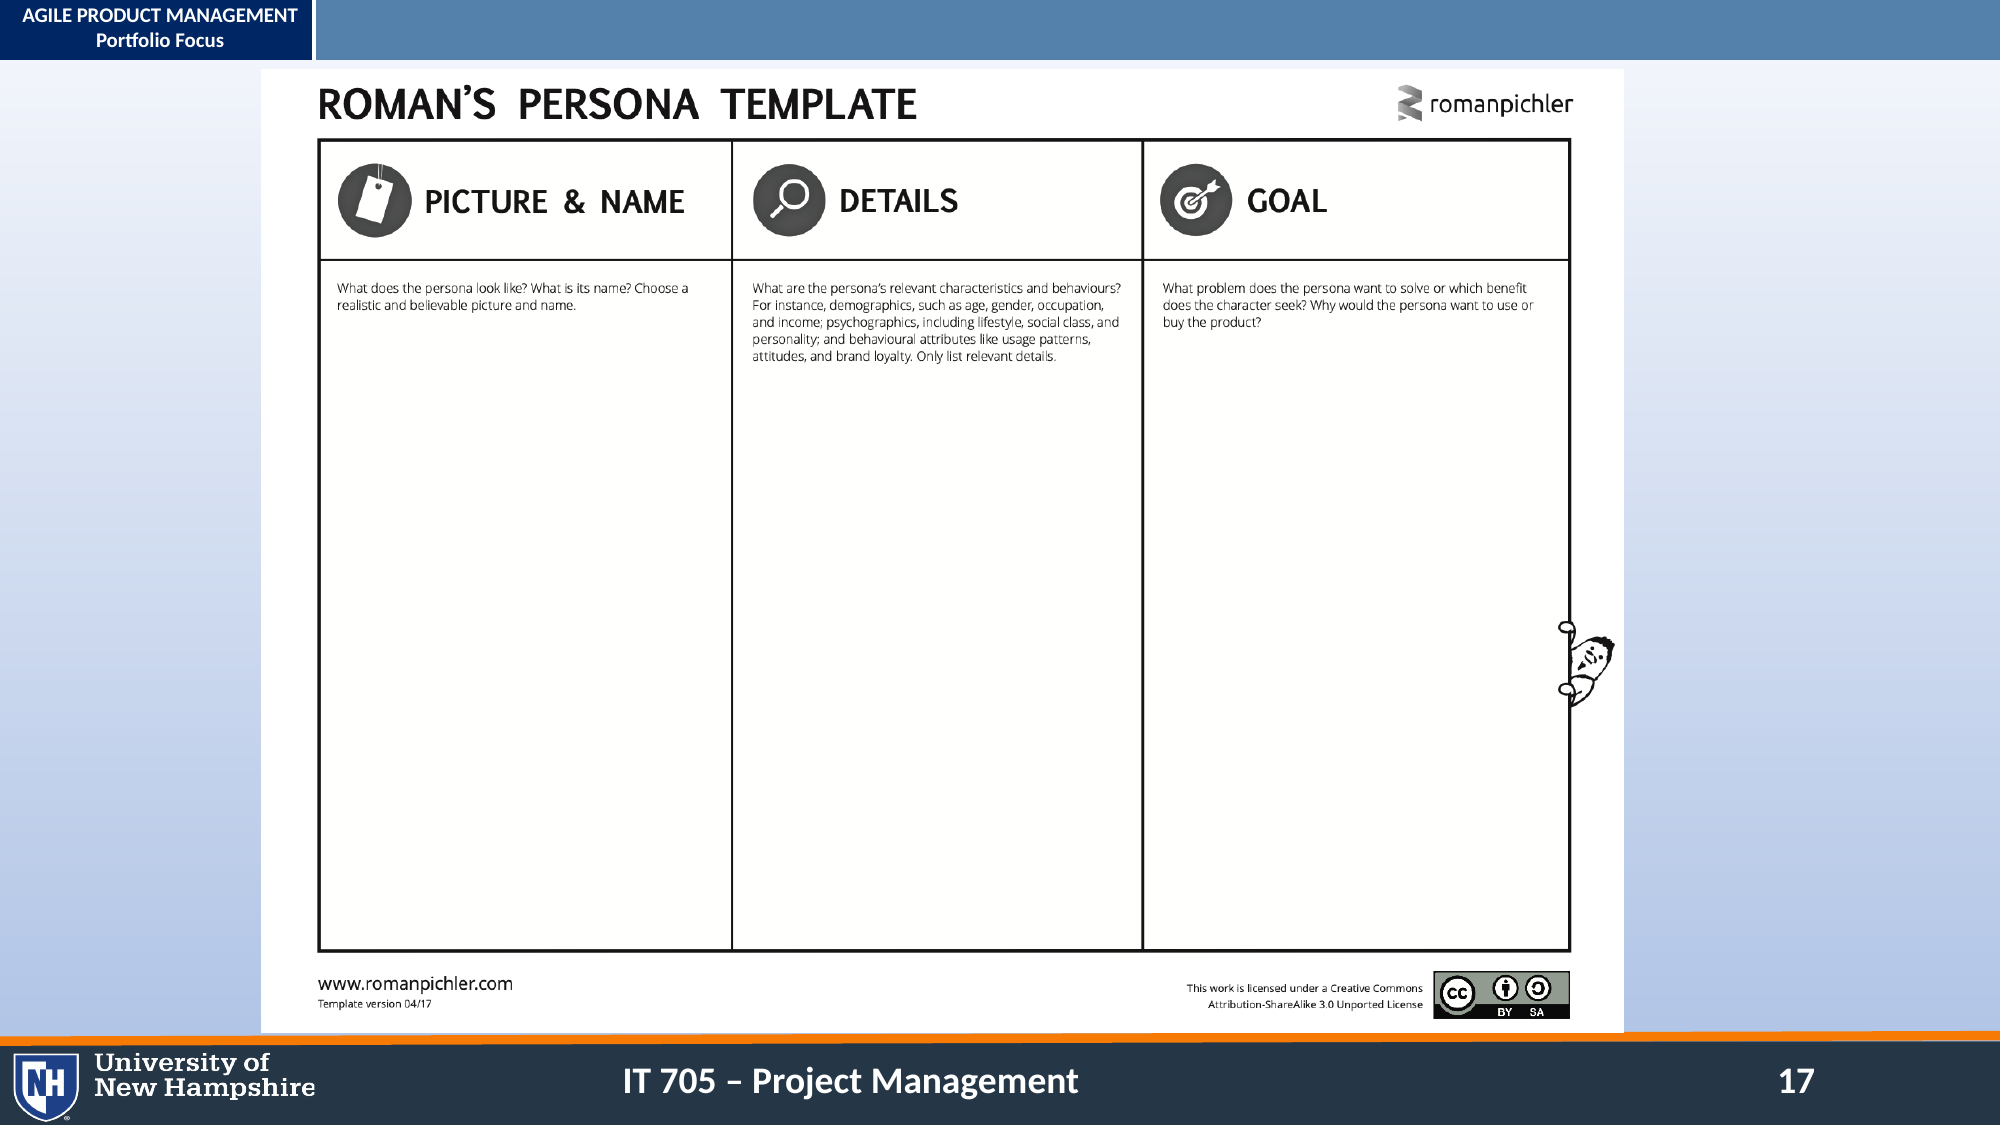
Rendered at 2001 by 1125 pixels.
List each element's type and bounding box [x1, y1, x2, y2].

picture [261, 69, 1624, 1033]
